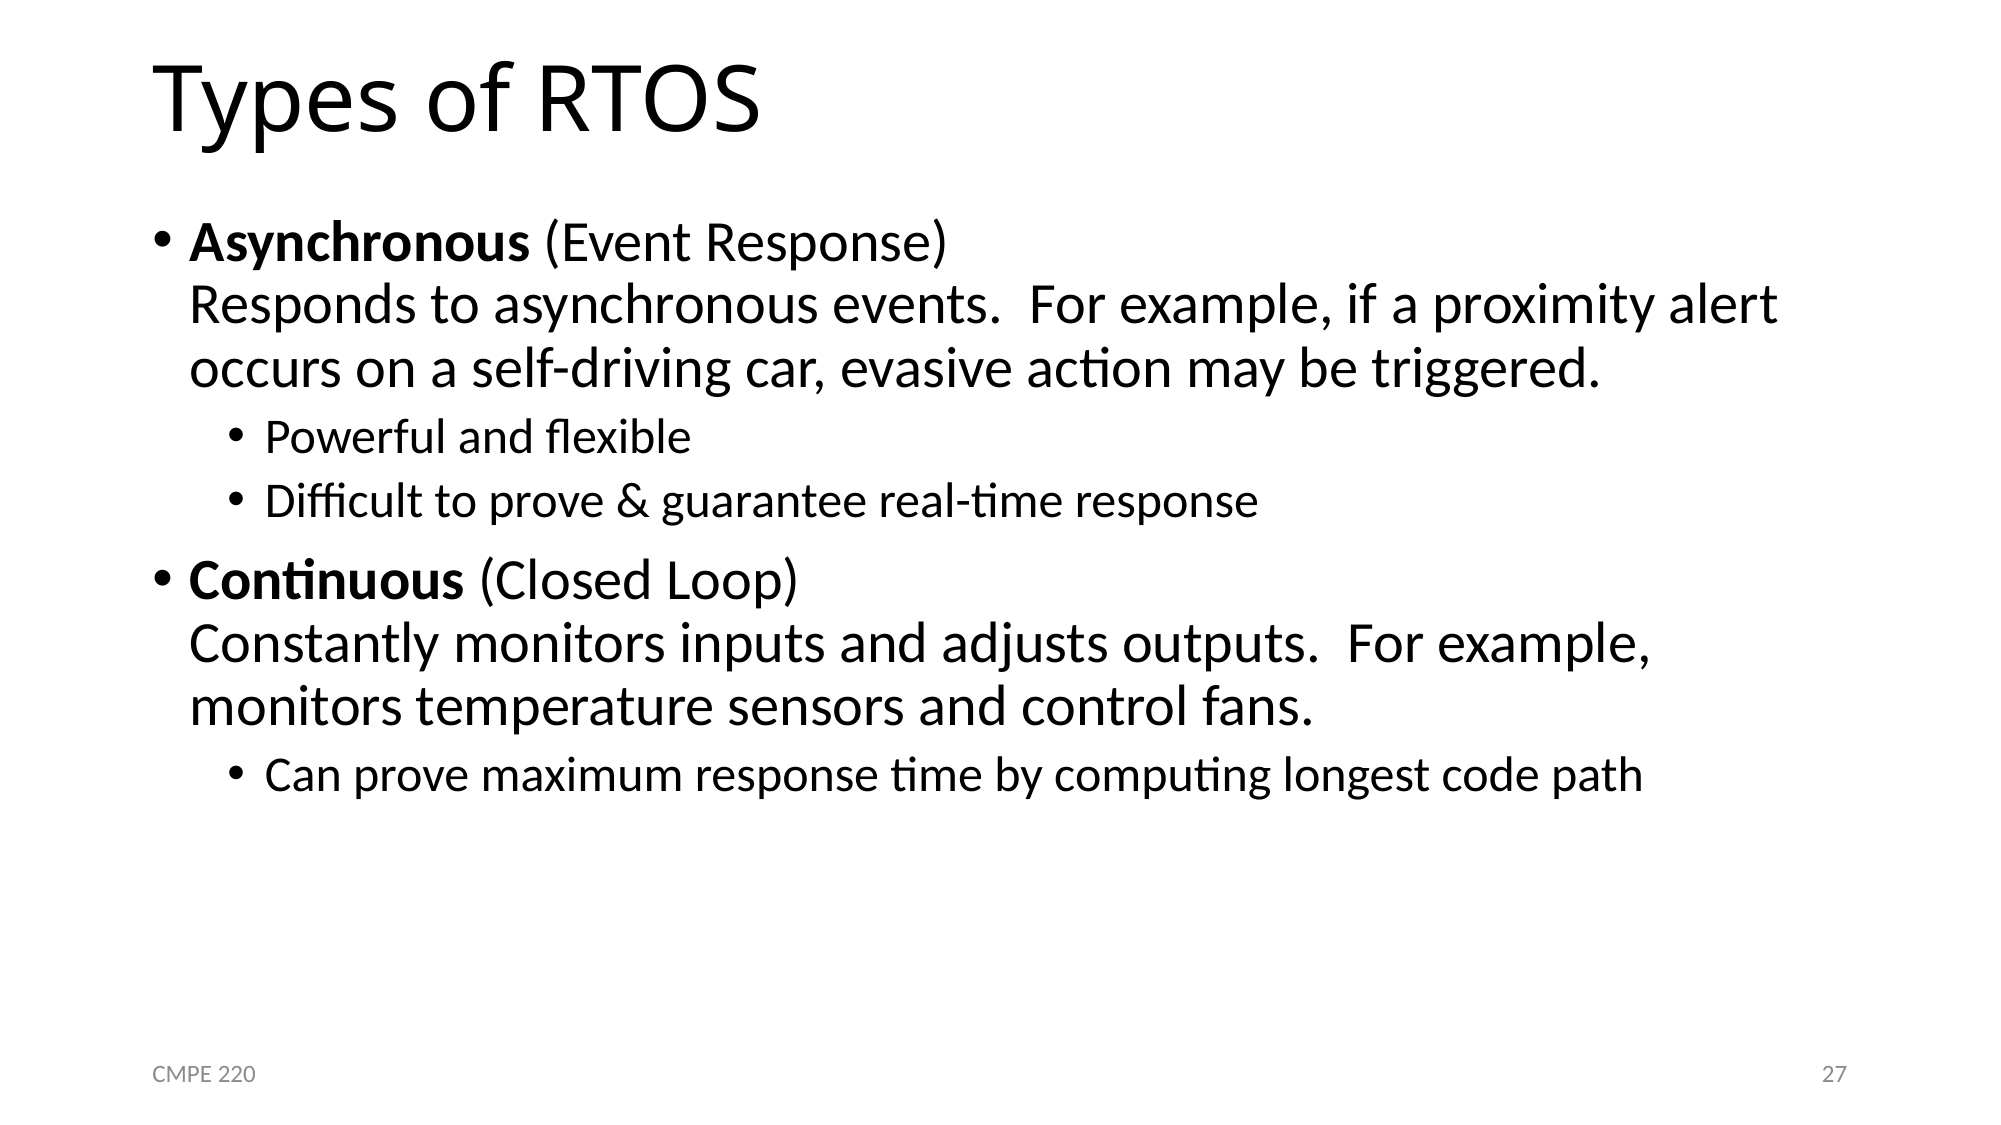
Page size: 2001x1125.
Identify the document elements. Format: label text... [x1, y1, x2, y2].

slide_number 27 [1412, 1042, 1863, 1103]
title Types of RTOS [137, 0, 1863, 203]
list Asynchronous (Event Response) Responds to asynchronous events. For example, if a proximity alert occurs on a self-driving car, evasive action may be triggered. Powerful and flexible Difficult to prove & guarantee real-time response Continuous (Closed Loop) Constantly monitors inputs and adjusts outputs. For example, monitors temperature sensors and control fans. Can prove maximum response time by computing longest code path [137, 203, 1863, 996]
slide_number CMPE 220 [137, 1042, 588, 1103]
